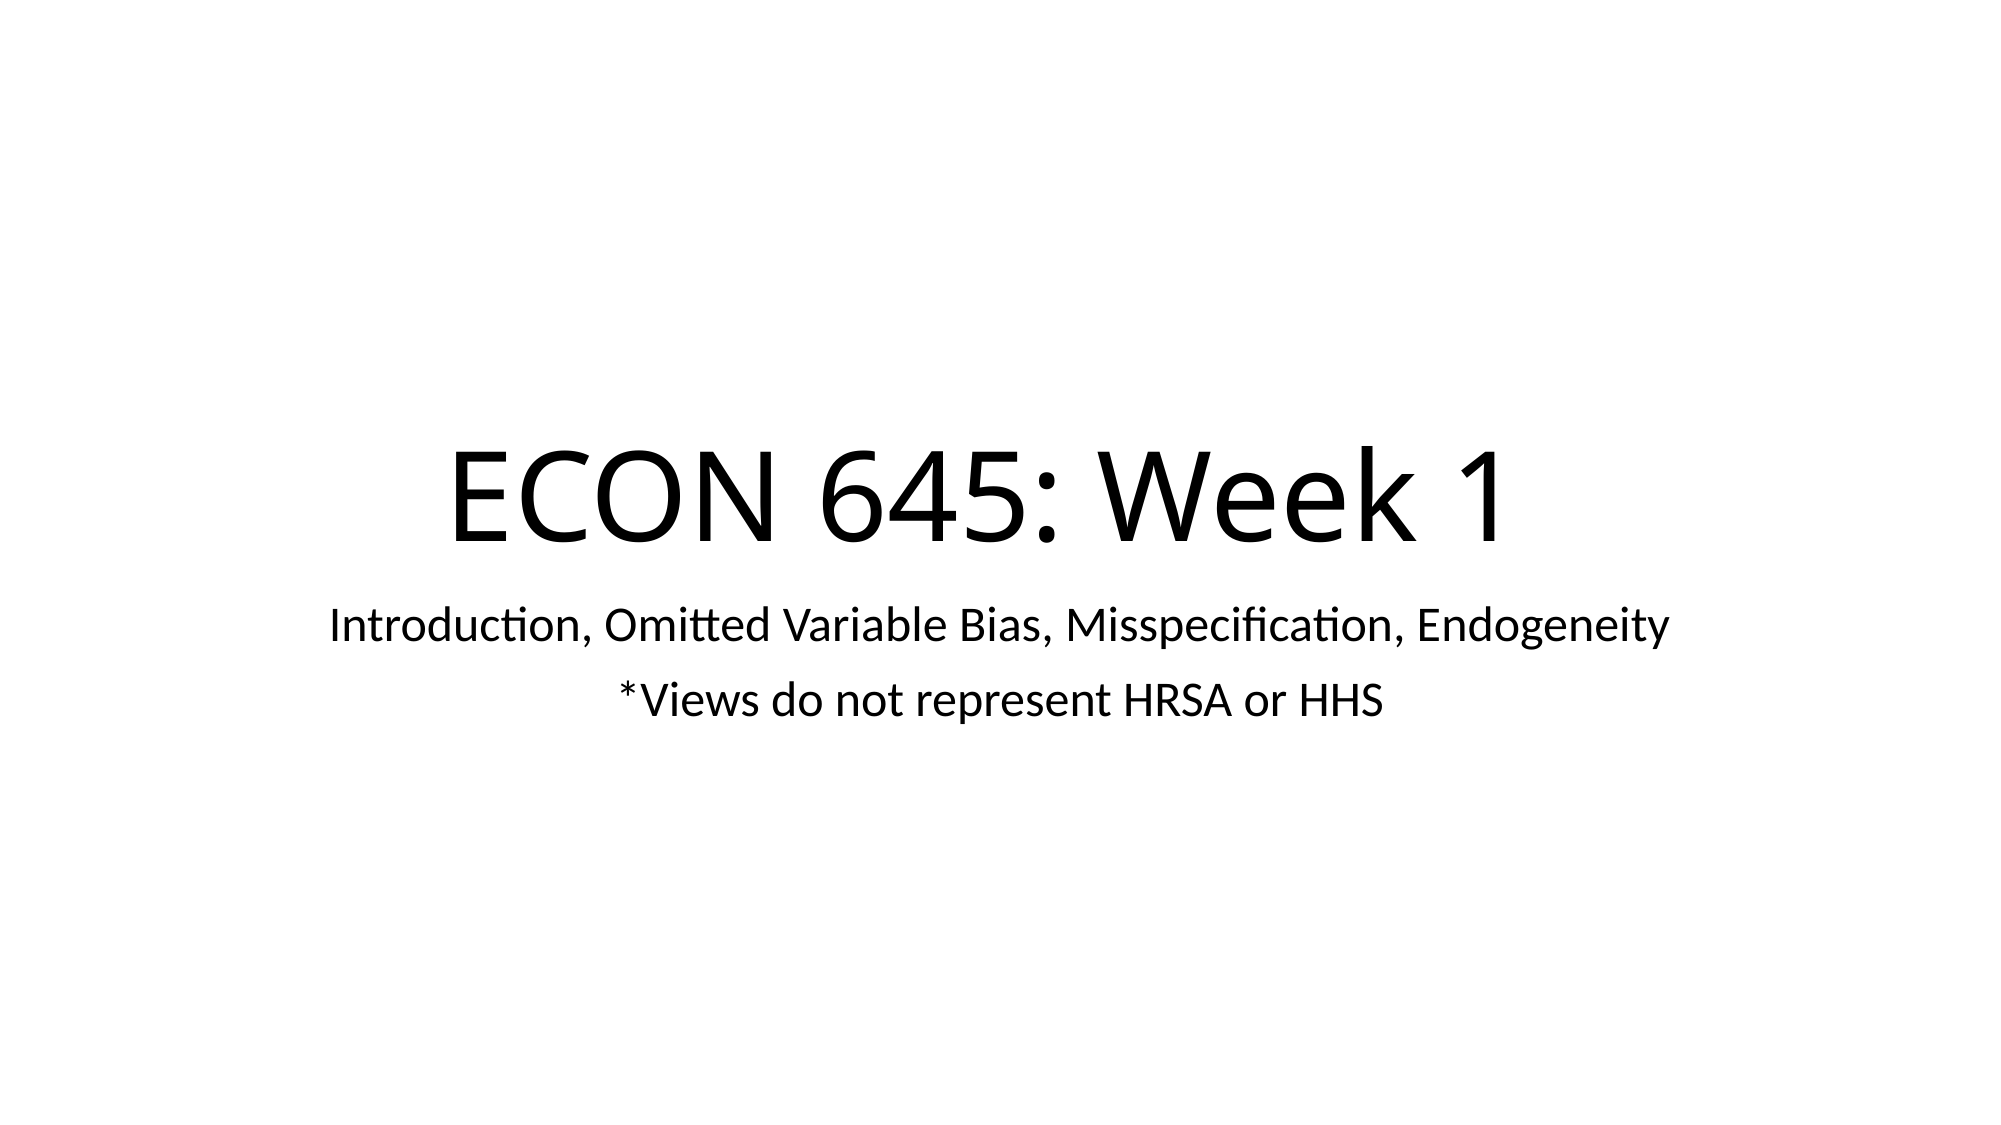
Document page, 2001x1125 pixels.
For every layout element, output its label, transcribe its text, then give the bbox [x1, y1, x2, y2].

title ECON 645: Week 1 [249, 184, 1750, 576]
subtitle Introduction, Omitted Variable Bias, Misspecification, Endogeneity *Views do not represent HRSA or HHS [249, 590, 1750, 863]
